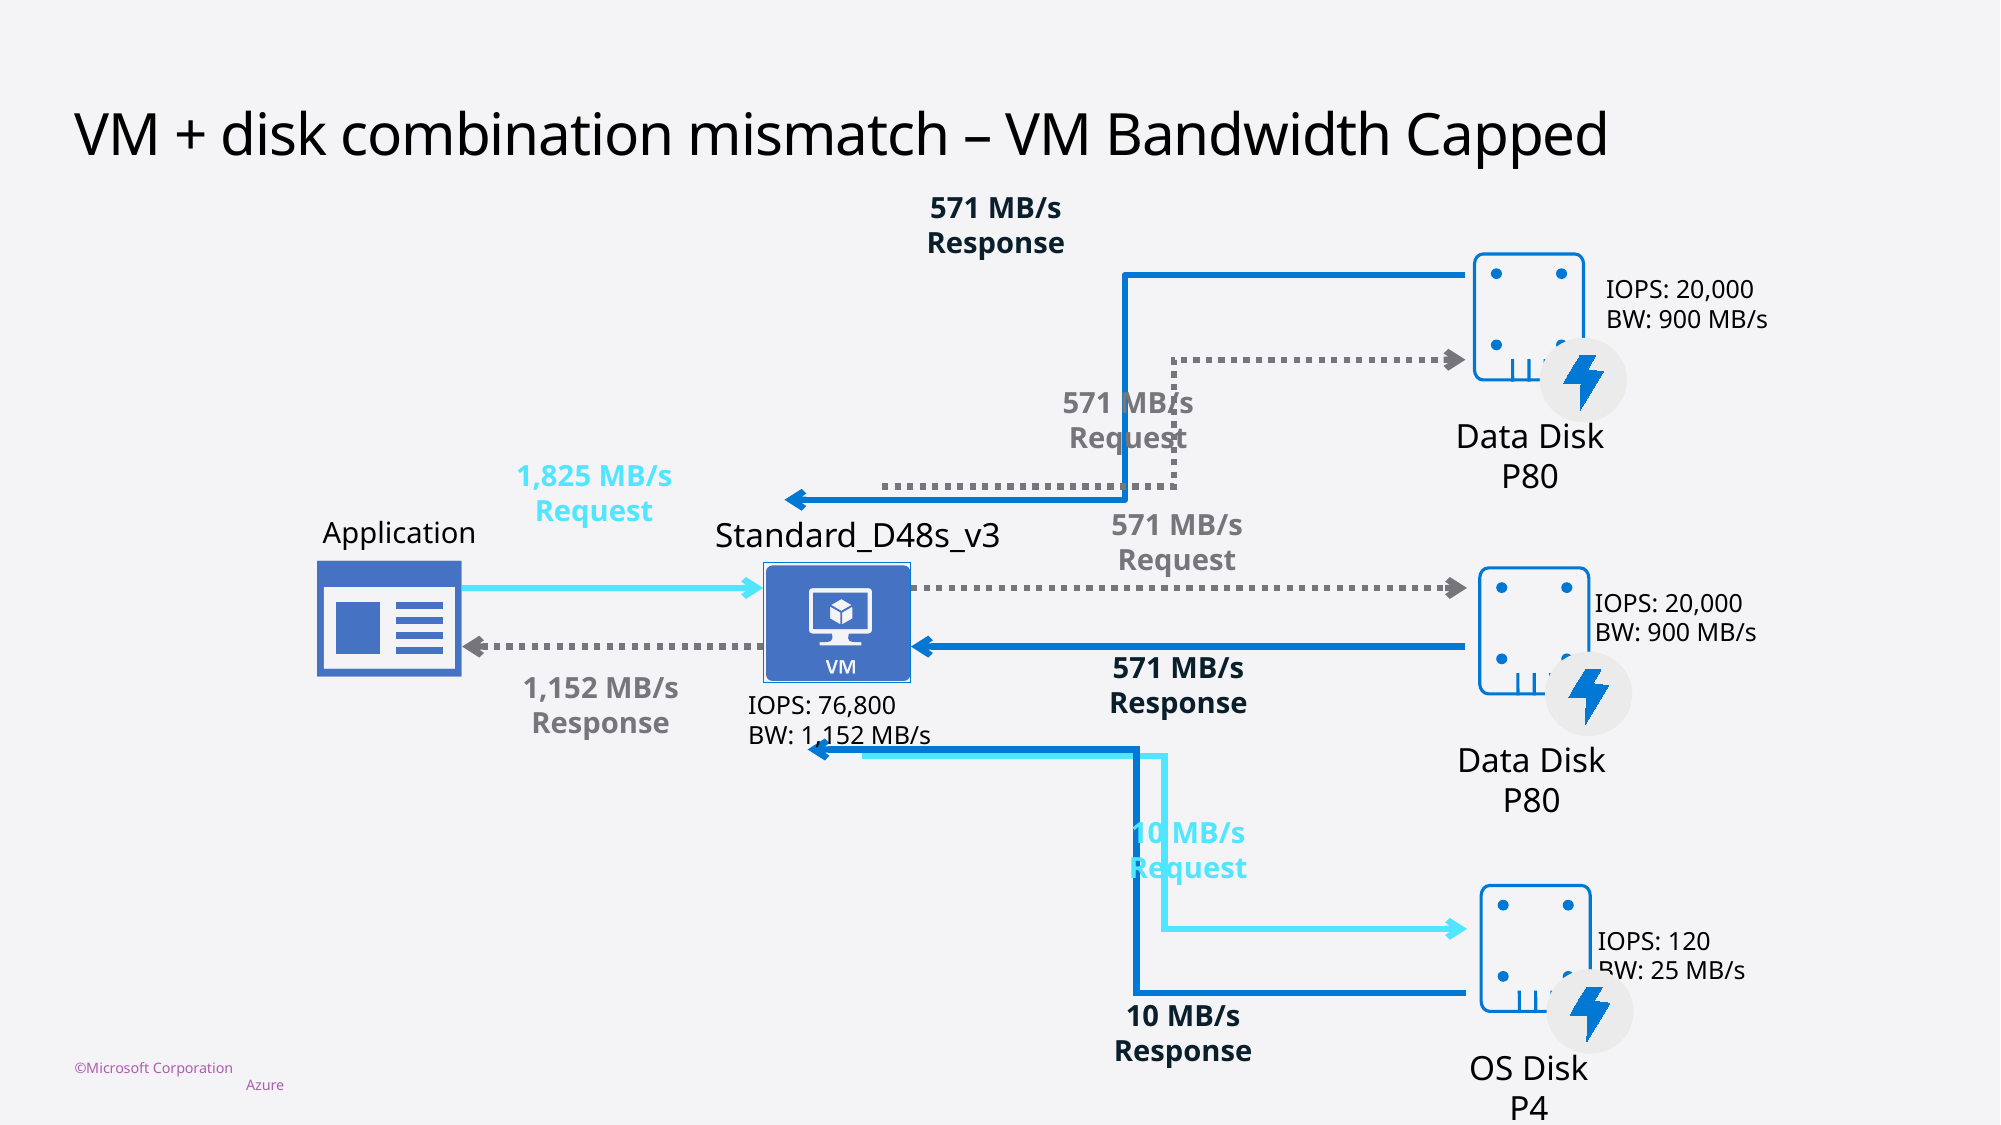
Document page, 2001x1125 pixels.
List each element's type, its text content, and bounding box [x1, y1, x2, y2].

text_box 1,152 MB/s Response [515, 668, 686, 739]
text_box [881, 359, 1466, 487]
title VM + disk combination mismatch – VM Bandwidth Capped [74, 101, 1930, 168]
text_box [1480, 885, 1634, 1054]
text_box 10 MB/s Response [1098, 996, 1268, 1067]
text_box IOPS: 76,800 BW: 1,152 MB/s [748, 689, 1090, 750]
text_box 1,825 MB/s Request [509, 457, 680, 528]
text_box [784, 274, 1466, 500]
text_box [807, 749, 1466, 994]
picture [314, 557, 463, 678]
text_box IOPS: 20,000 BW: 900 MB/s [1633, 587, 1936, 647]
text_box Data Disk P80 [1466, 414, 1648, 495]
text_box 571 MB/s Response [911, 189, 1081, 260]
text_box IOPS: 20,000 BW: 900 MB/s [1628, 274, 1947, 334]
text_box Application [322, 514, 546, 550]
text_box Standard_D48s_v3 [715, 514, 1057, 555]
text_box 571 MB/s Request [1092, 506, 1262, 577]
text_box OS Disk P4 [1411, 1047, 1647, 1125]
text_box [1479, 567, 1633, 737]
text_box Data Disk P80 [1414, 739, 1650, 820]
text_box 571 MB/s Response [1093, 649, 1264, 720]
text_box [1474, 253, 1628, 423]
picture [762, 562, 912, 683]
text_box IOPS: 120 BW: 25 MB/s [1634, 924, 1939, 985]
